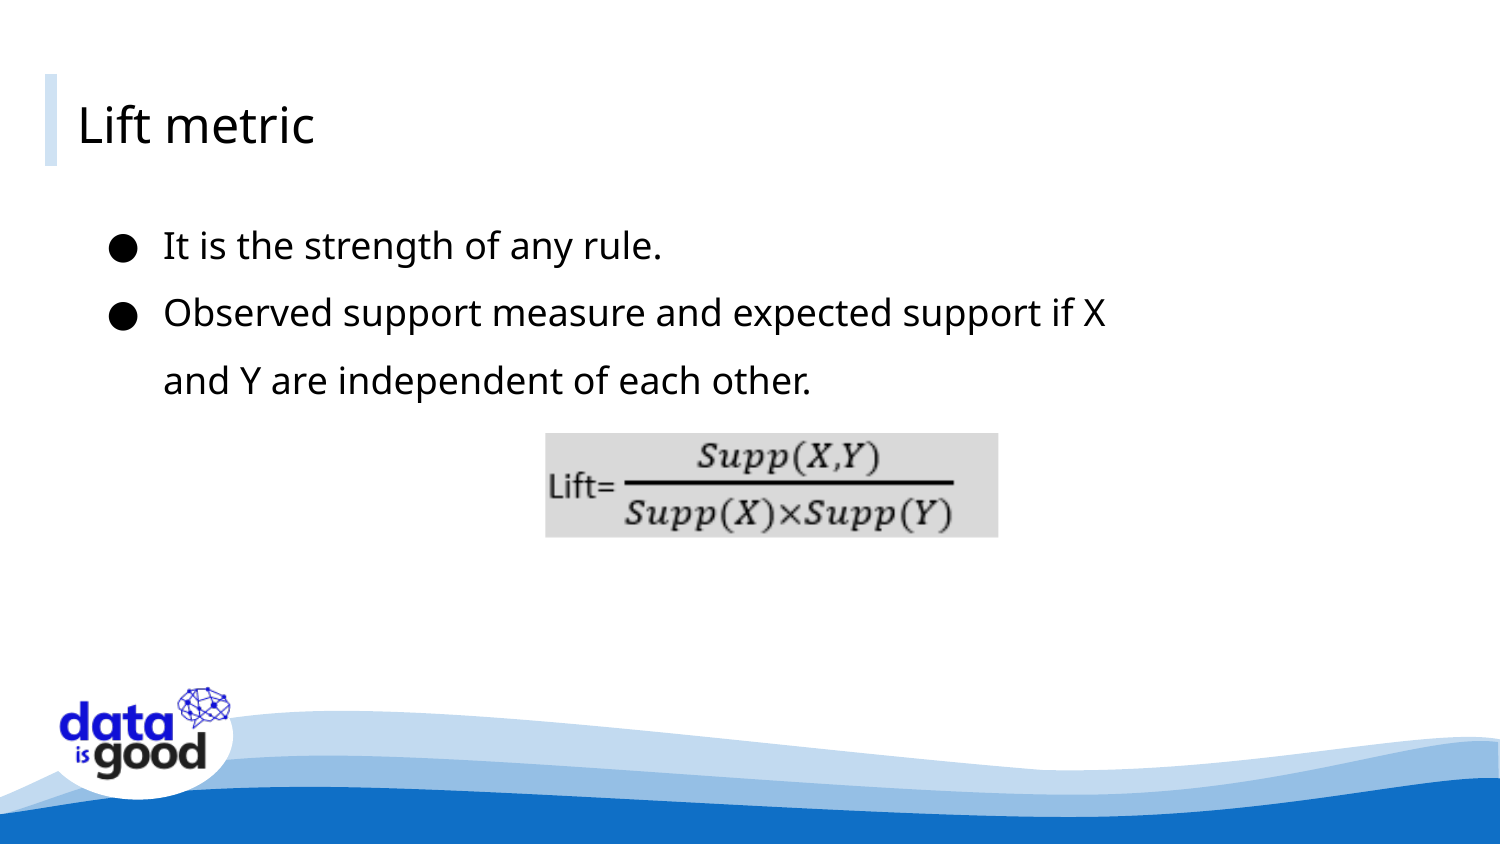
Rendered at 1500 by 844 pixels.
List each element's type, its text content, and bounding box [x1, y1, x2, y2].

title Lift metric [66, 72, 1449, 167]
picture [545, 433, 999, 538]
picture [58, 685, 231, 804]
list It is the strength of any rule. Observed support measure and expected support if X and Y are independent of each other. [76, 187, 1187, 422]
